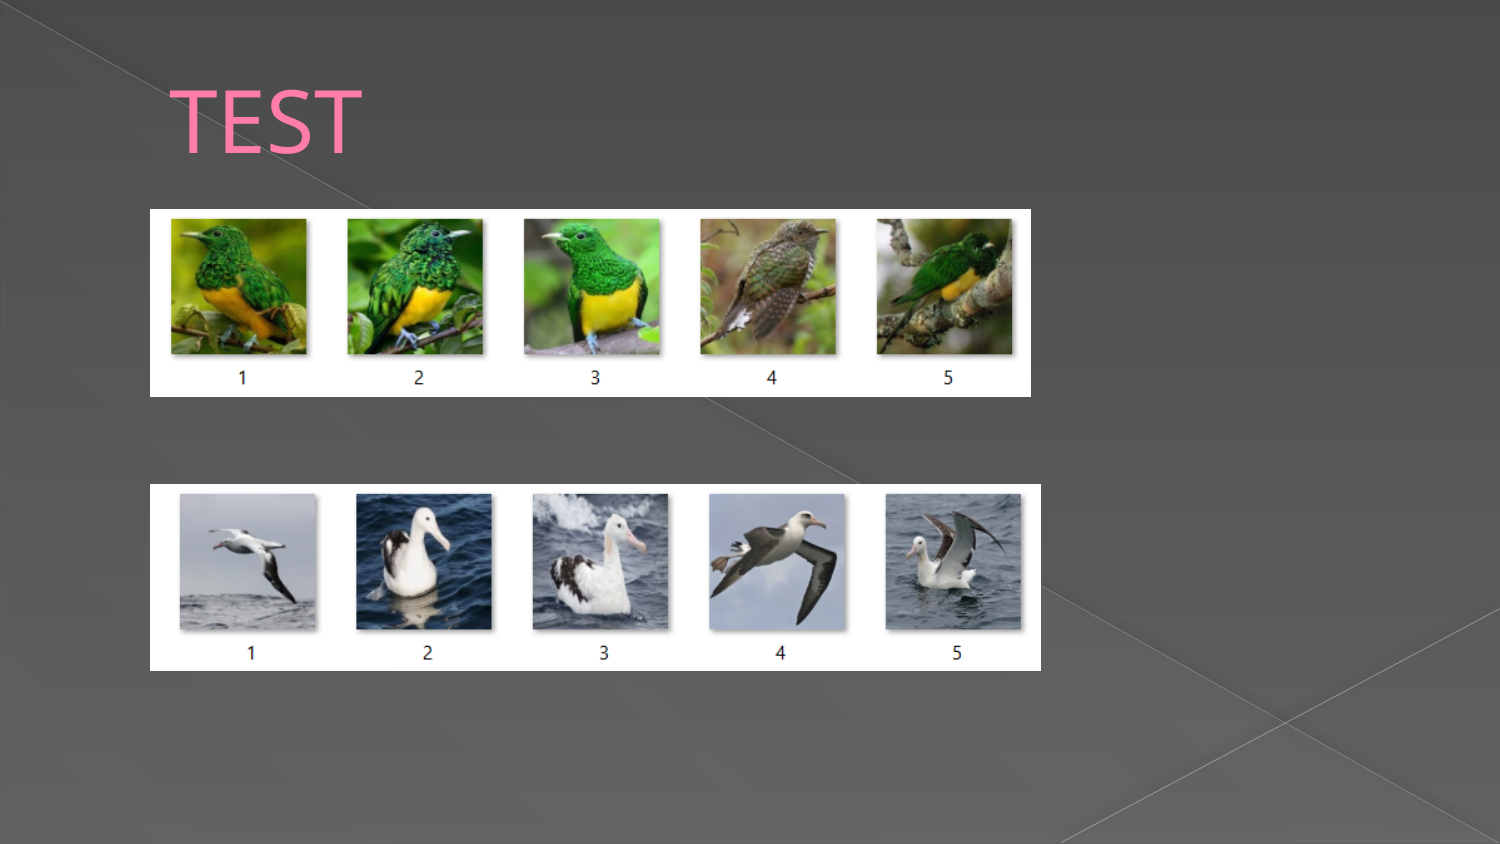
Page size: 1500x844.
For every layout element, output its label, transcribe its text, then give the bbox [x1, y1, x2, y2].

picture [149, 209, 1031, 398]
title TEST [75, 32, 1425, 205]
picture [149, 484, 1041, 671]
